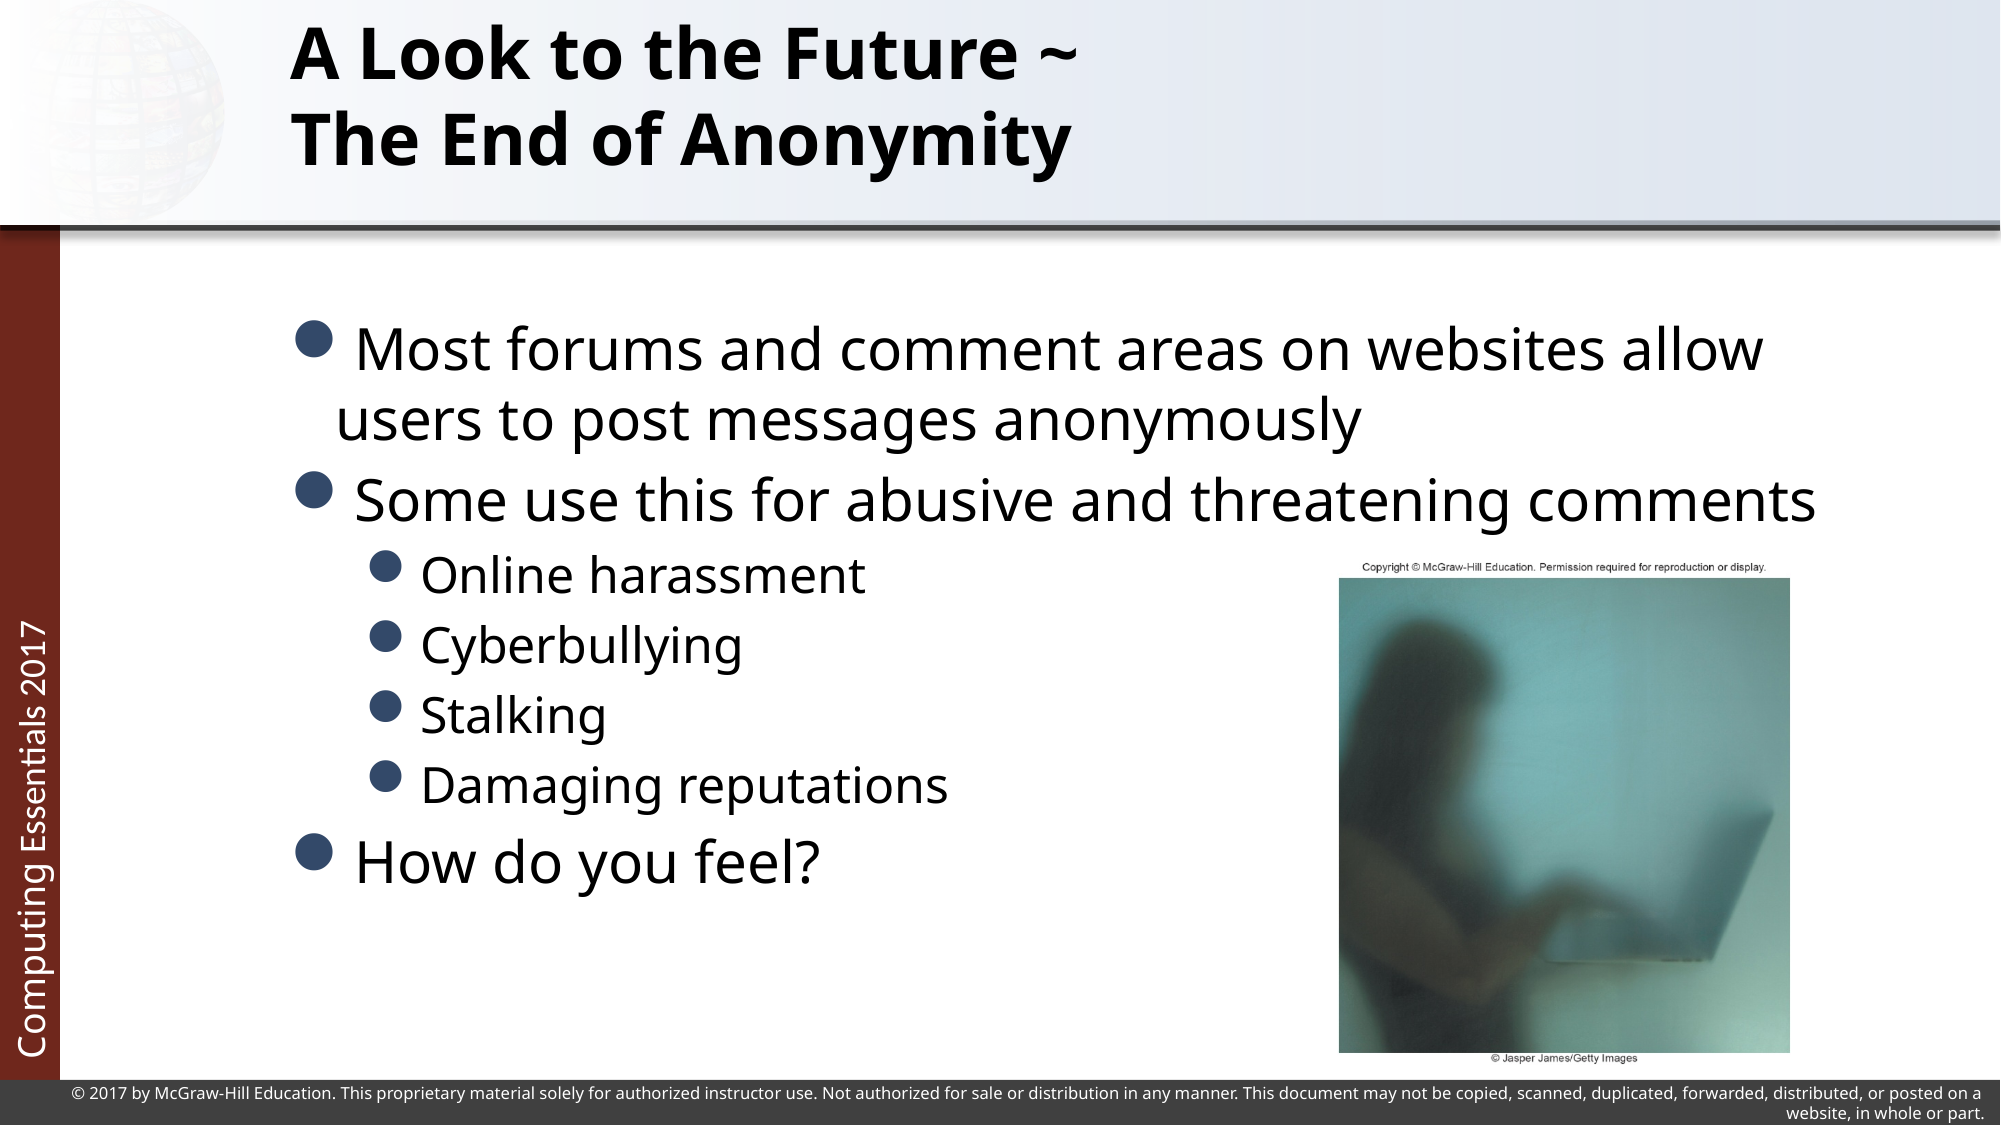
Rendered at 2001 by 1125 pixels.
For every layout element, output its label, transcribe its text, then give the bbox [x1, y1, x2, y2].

list Most forums and comment areas on websites allow users to post messages anonymously Some use this for abusive and threatening comments Online harassment Cyberbullying Stalking Damaging reputations How do you feel? [275, 304, 1835, 1012]
title A Look to the Future ~ The End of Anonymity [275, 0, 1633, 188]
picture [1337, 562, 1791, 1065]
